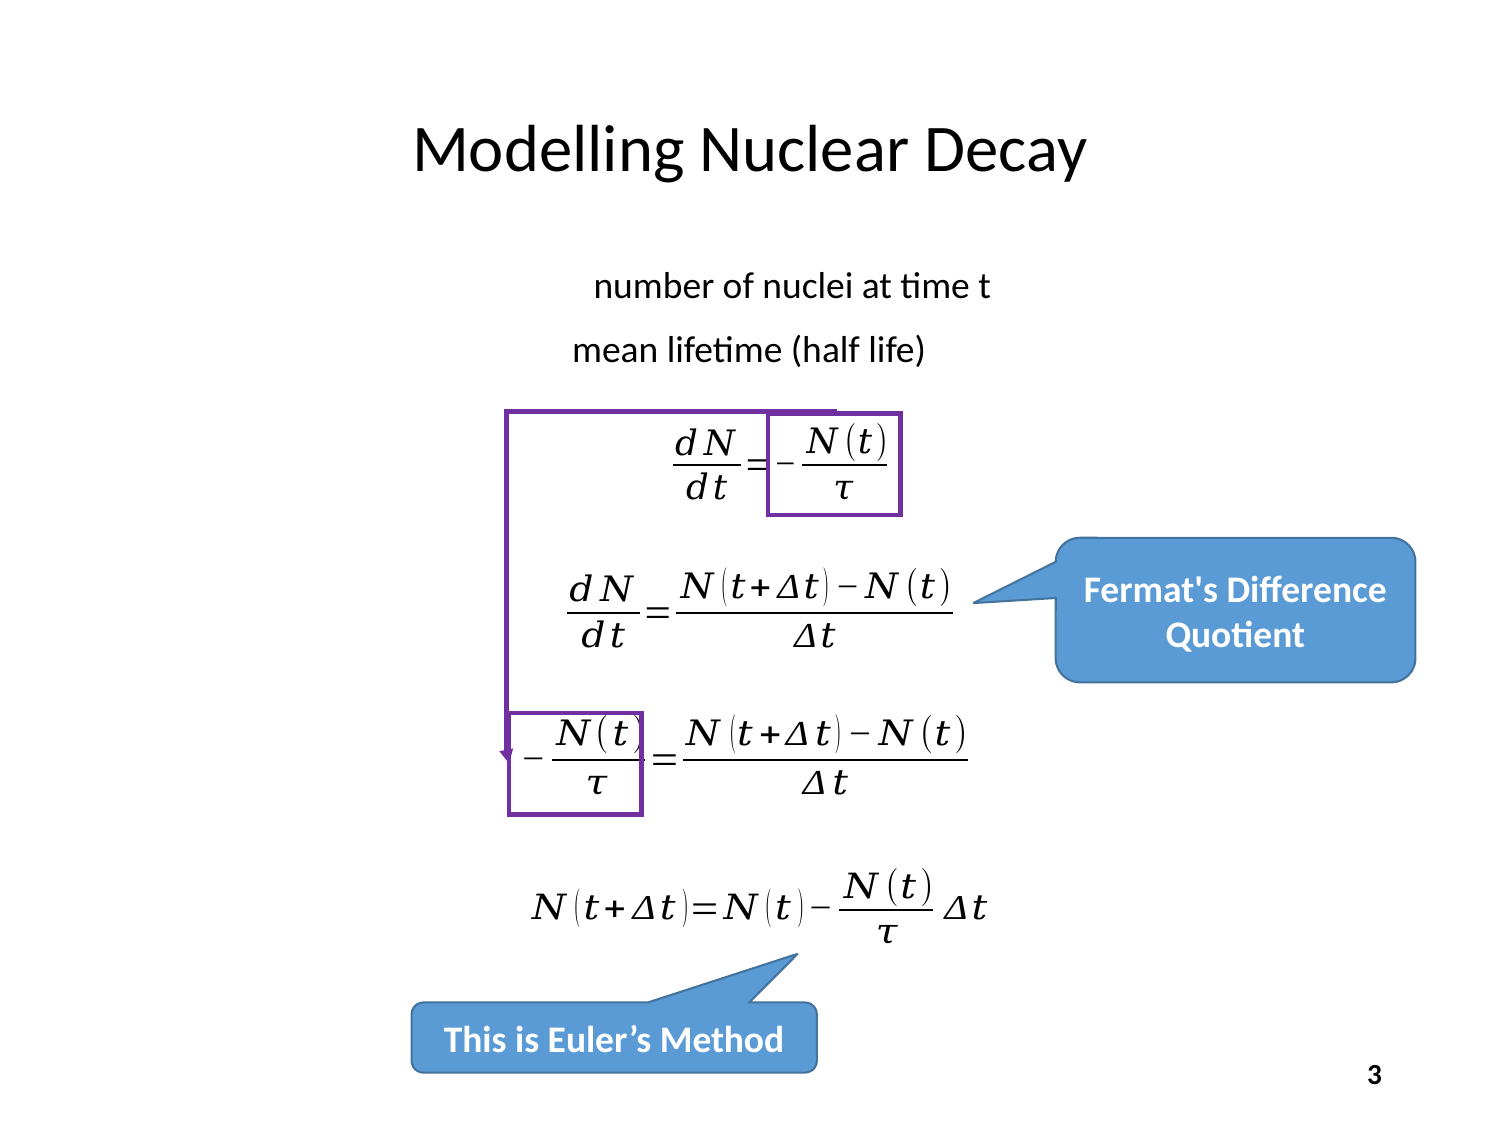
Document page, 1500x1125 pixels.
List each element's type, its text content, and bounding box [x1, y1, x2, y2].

title Modelling Nuclear Decay [103, 59, 1397, 241]
text_box [767, 413, 902, 516]
slide_number 3 [1059, 1042, 1397, 1103]
text_box [508, 752, 643, 815]
text_box This is Euler’s Method [410, 952, 818, 1074]
text_box Fermat's Difference Quotient [972, 536, 1417, 684]
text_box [496, 425, 847, 752]
